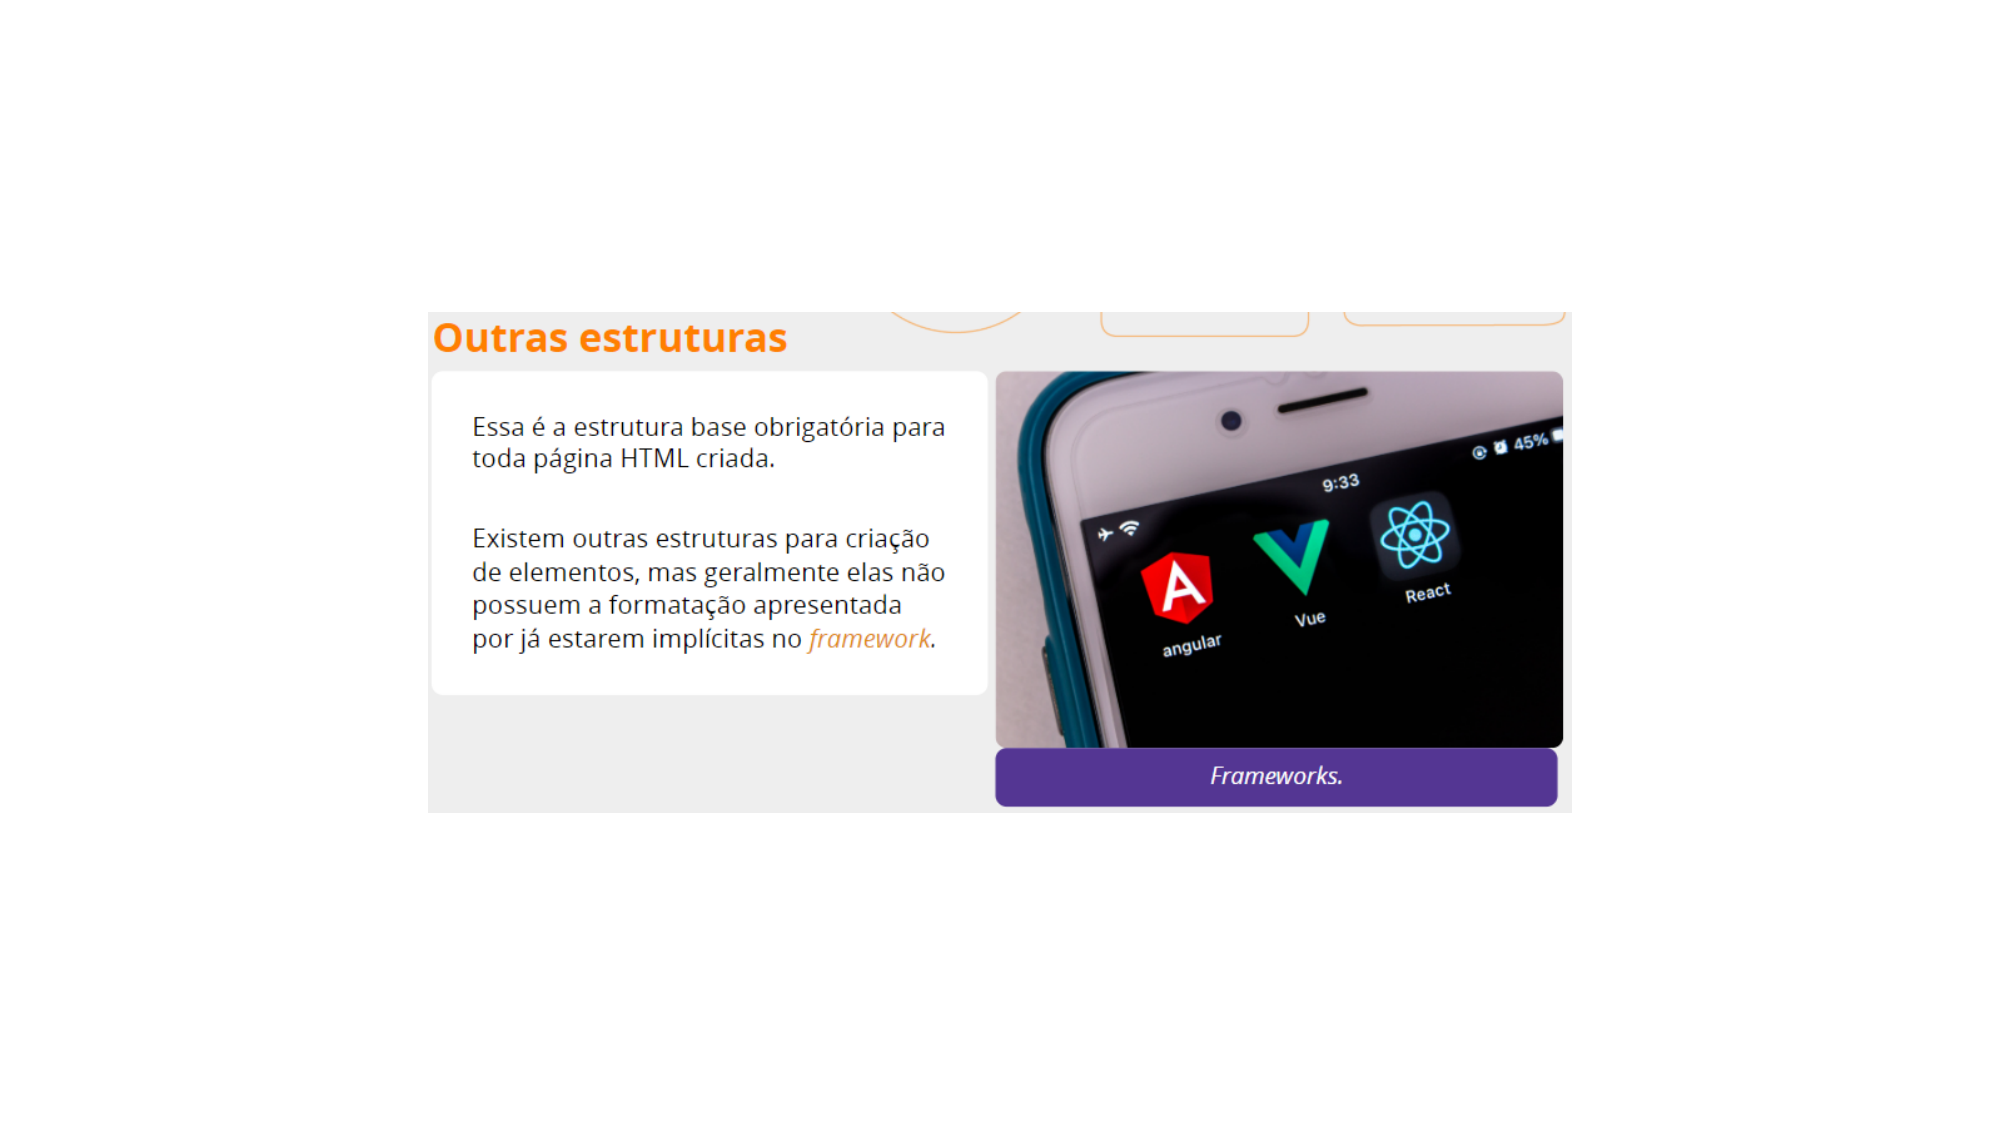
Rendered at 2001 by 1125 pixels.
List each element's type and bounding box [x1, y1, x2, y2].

picture [428, 312, 1572, 813]
